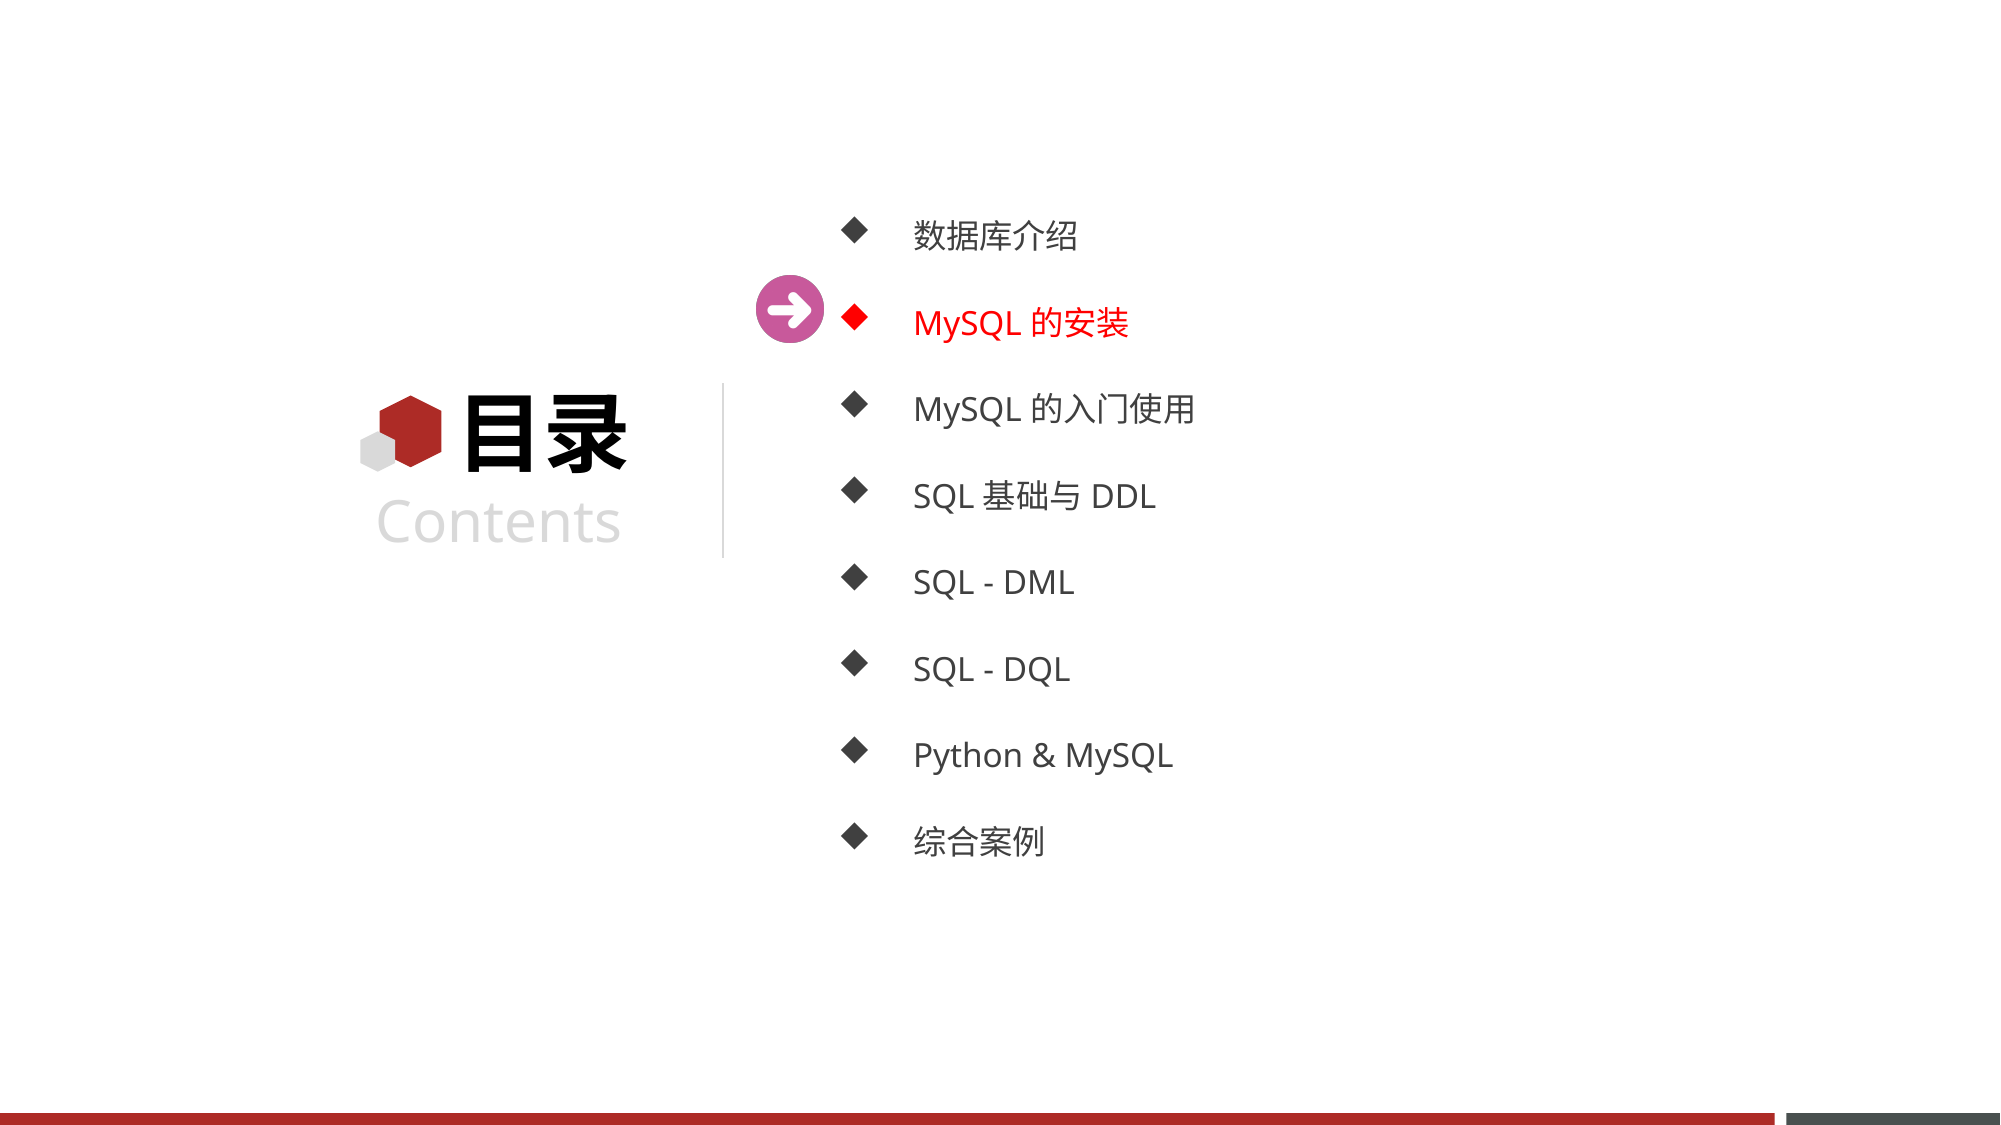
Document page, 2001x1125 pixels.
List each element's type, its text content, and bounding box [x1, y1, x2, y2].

picture [755, 275, 824, 344]
list 数据库介绍 MySQL的安装 MySQL的入门使用 SQL基础与DDL SQL - DML SQL - DQL Python & MySQL 综合案例 [823, 168, 1804, 868]
